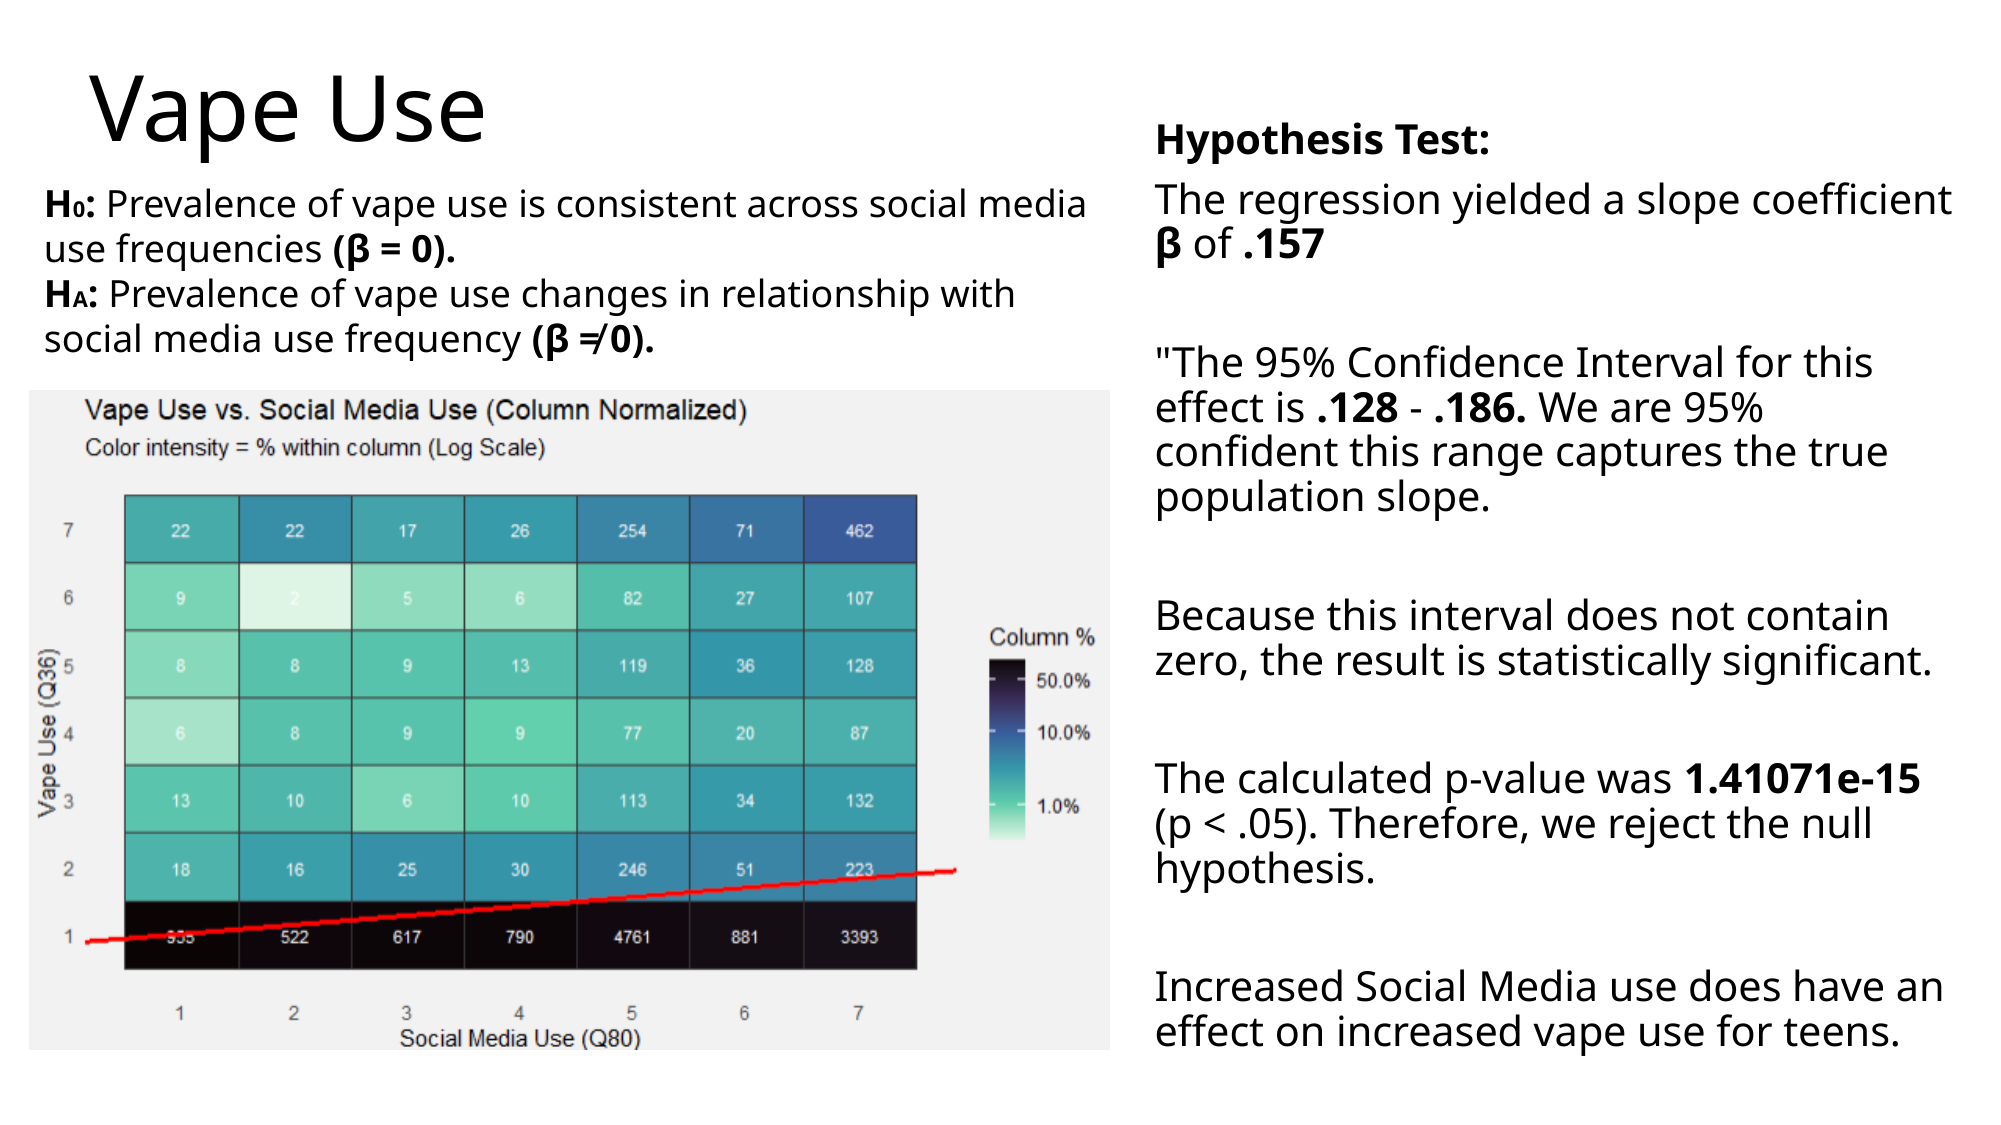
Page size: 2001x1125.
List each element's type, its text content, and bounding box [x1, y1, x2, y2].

title Vape Use [74, 2, 1800, 221]
picture [28, 389, 1110, 1051]
text_box H0: Prevalence of vape use is consistent across social media use frequencies (β = 0). HA: Prevalence of vape use changes in relationship with social media use frequency (β ≠ 0). [29, 172, 1114, 413]
list Hypothesis Test: The regression yielded a slope coefficient β of .157 "The 95% Confidence Interval for this effect is .128 - .186. We are 95% confident this range captures the true population slope. Because this interval does not contain zero, the result is statistically significant. The calculated p-value was 1.41071e-15 (p < .05). Therefore, we reject the null hypothesis. Increased Social Media use does have an effect on increased vape use for teens. [1139, 111, 1971, 1078]
